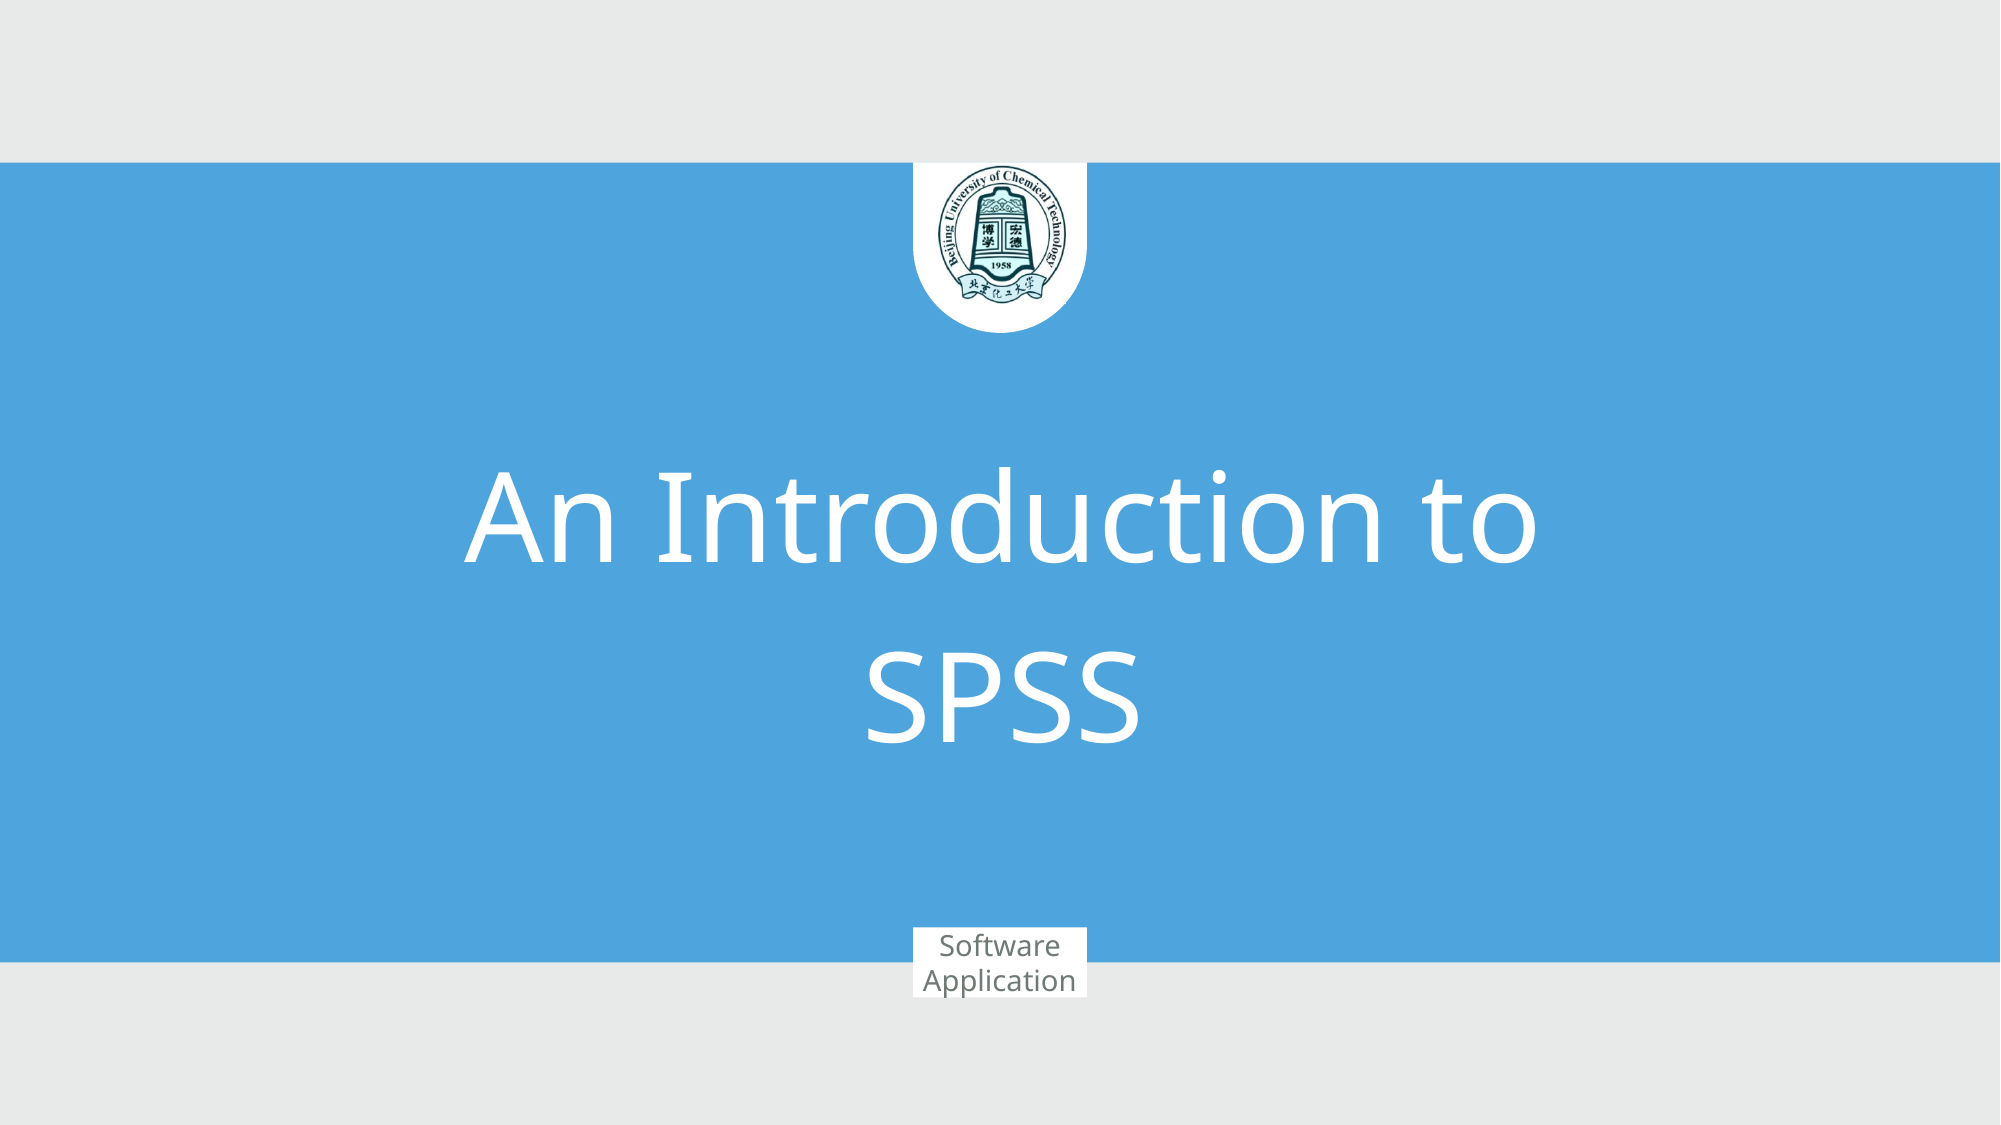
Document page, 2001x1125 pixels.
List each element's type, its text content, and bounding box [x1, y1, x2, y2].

picture [938, 165, 1066, 304]
text_box Software Application [901, 919, 1099, 1005]
list An Introduction to SPSS [340, 399, 1668, 722]
